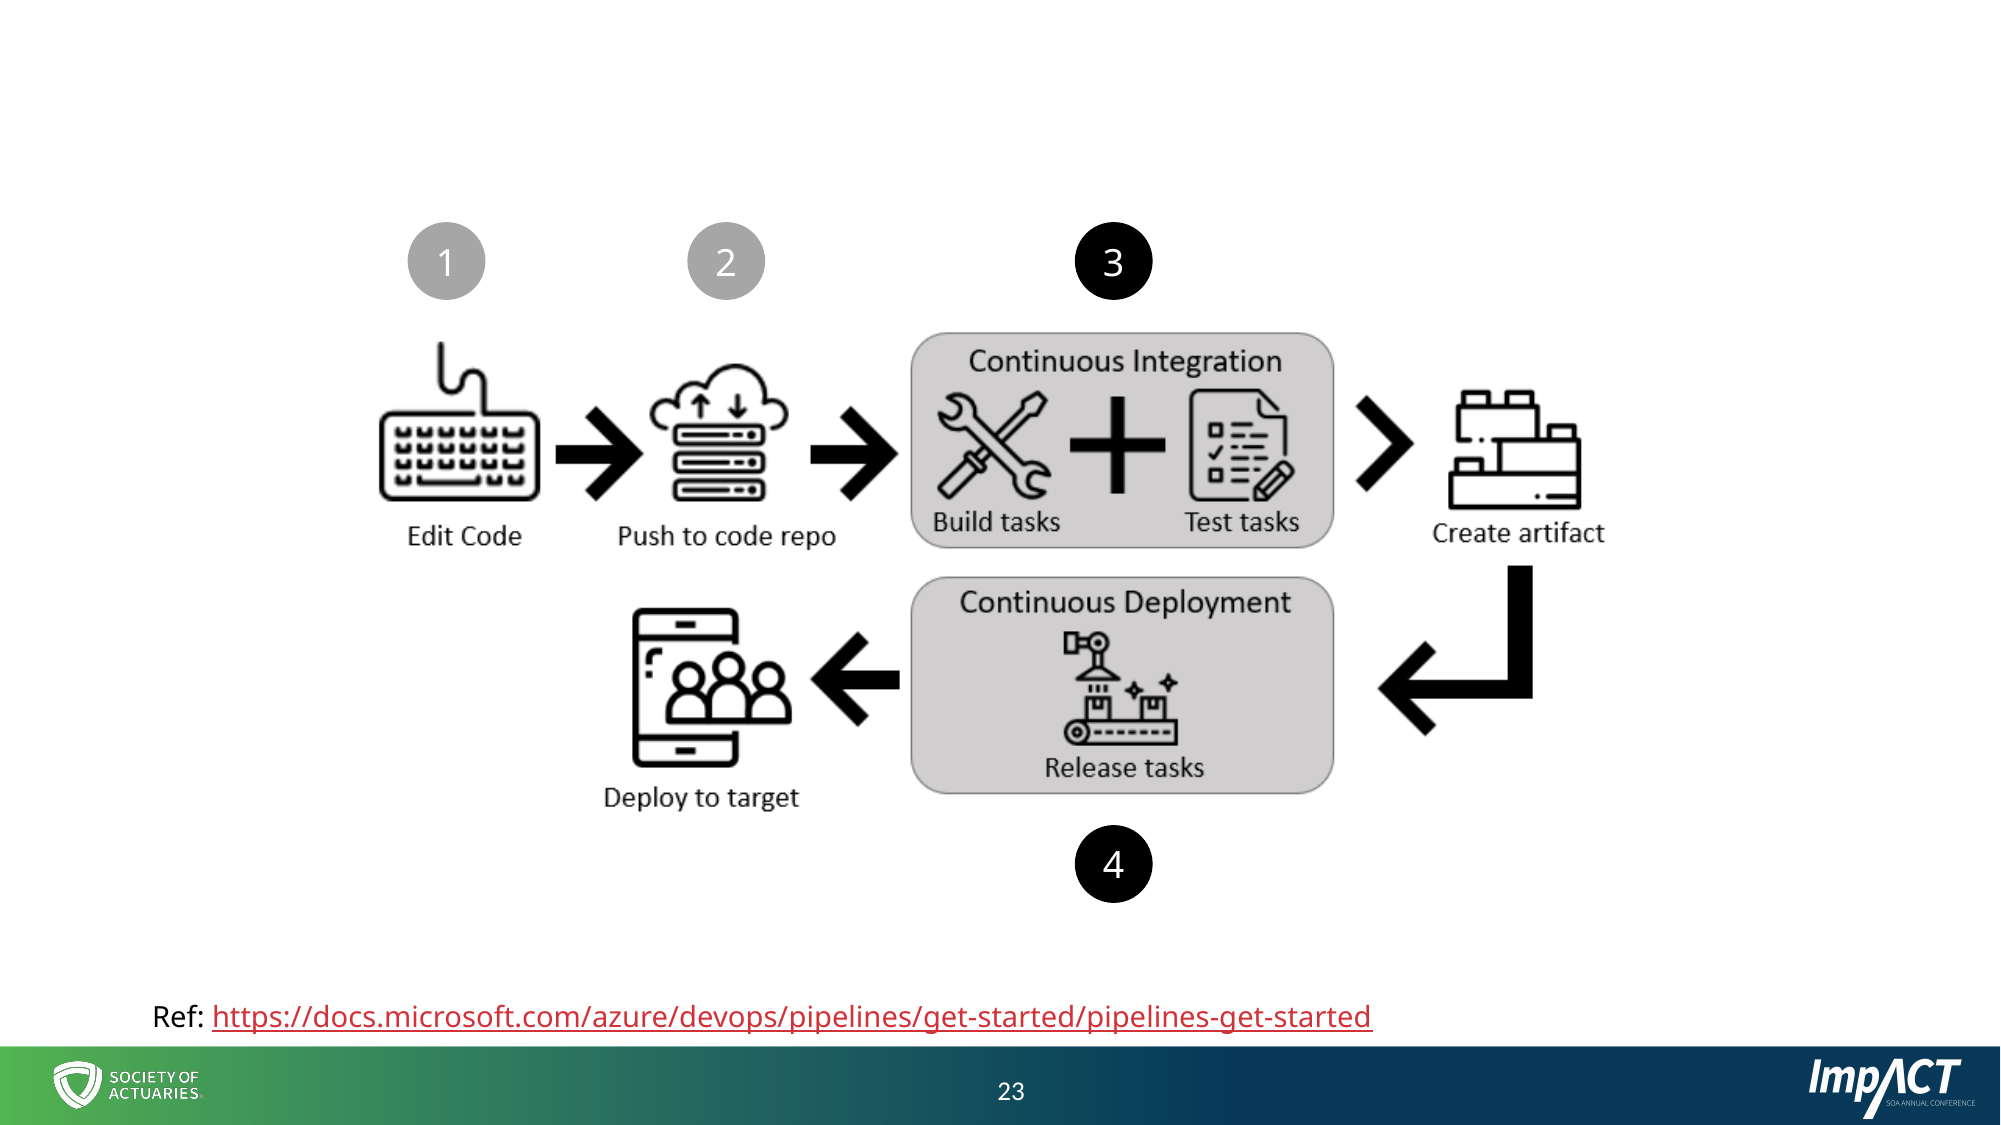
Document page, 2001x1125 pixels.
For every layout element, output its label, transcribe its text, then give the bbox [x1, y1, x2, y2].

text_box 3 [1074, 222, 1153, 282]
text_box 4 [1074, 843, 1153, 903]
text_box 1 [407, 222, 486, 282]
text_box 2 [687, 222, 766, 282]
text_box Ref: https://docs.microsoft.com/azure/devops/pipelines/get-started/pipelines-get-started [137, 990, 1863, 1046]
picture [1809, 1048, 1975, 1122]
picture [356, 281, 1644, 843]
slide_number 23 [960, 1076, 1040, 1102]
